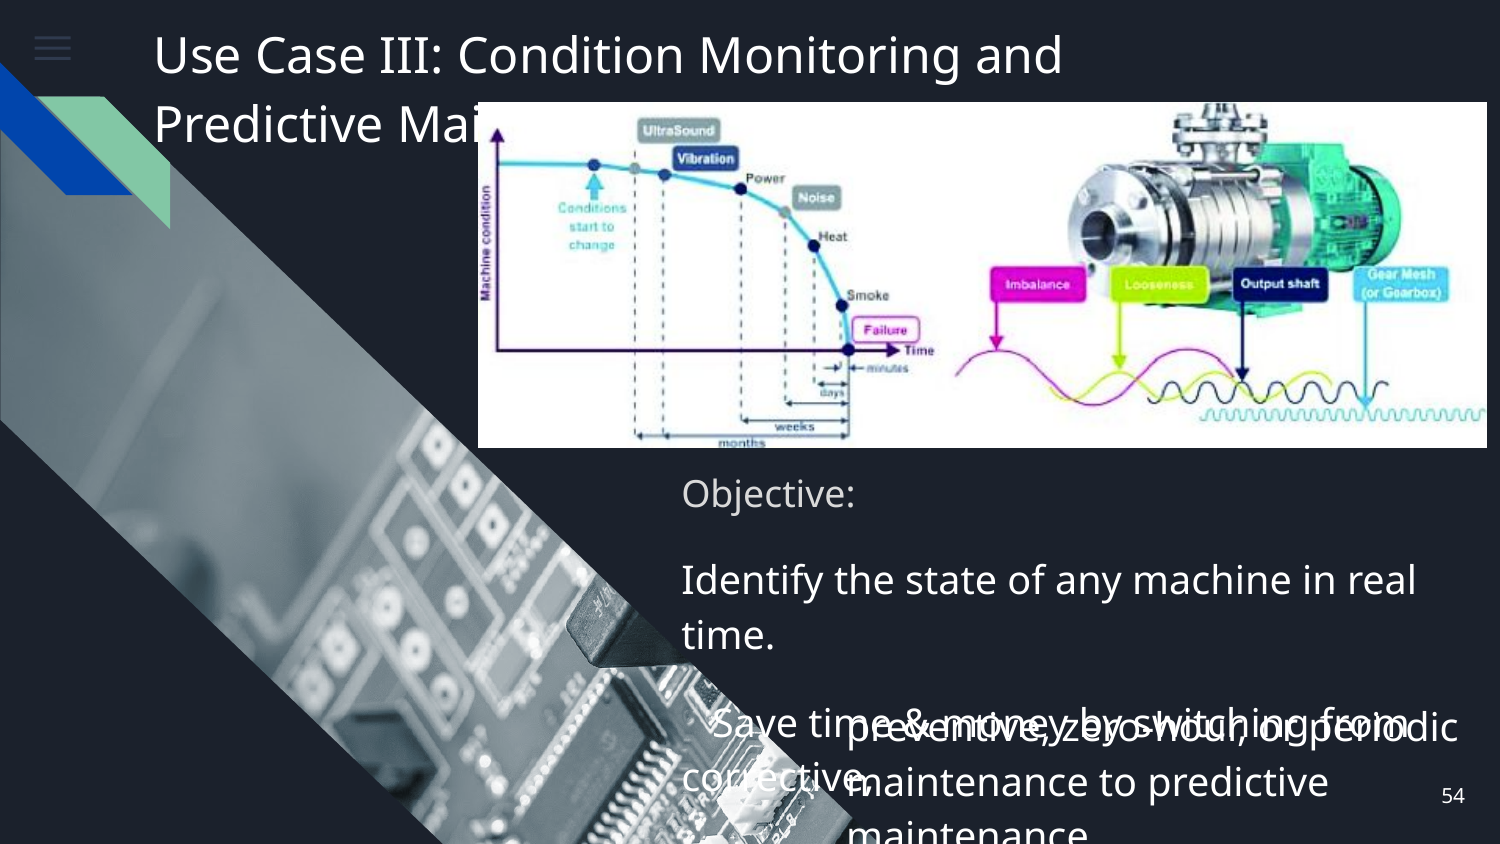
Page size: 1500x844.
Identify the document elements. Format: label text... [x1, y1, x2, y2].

text_box preventive, zero-hour, or periodic maintenance to predictive maintenance. [831, 680, 1487, 830]
title Use Case III: Condition Monitoring and Predictive Maintenance [138, 0, 1294, 150]
list Objective: Identify the state of any machine in real time. Save time & money by switching from corrective, [666, 447, 1500, 680]
picture [478, 102, 1487, 449]
slide_number 53 [1389, 764, 1480, 830]
picture [0, 97, 880, 844]
